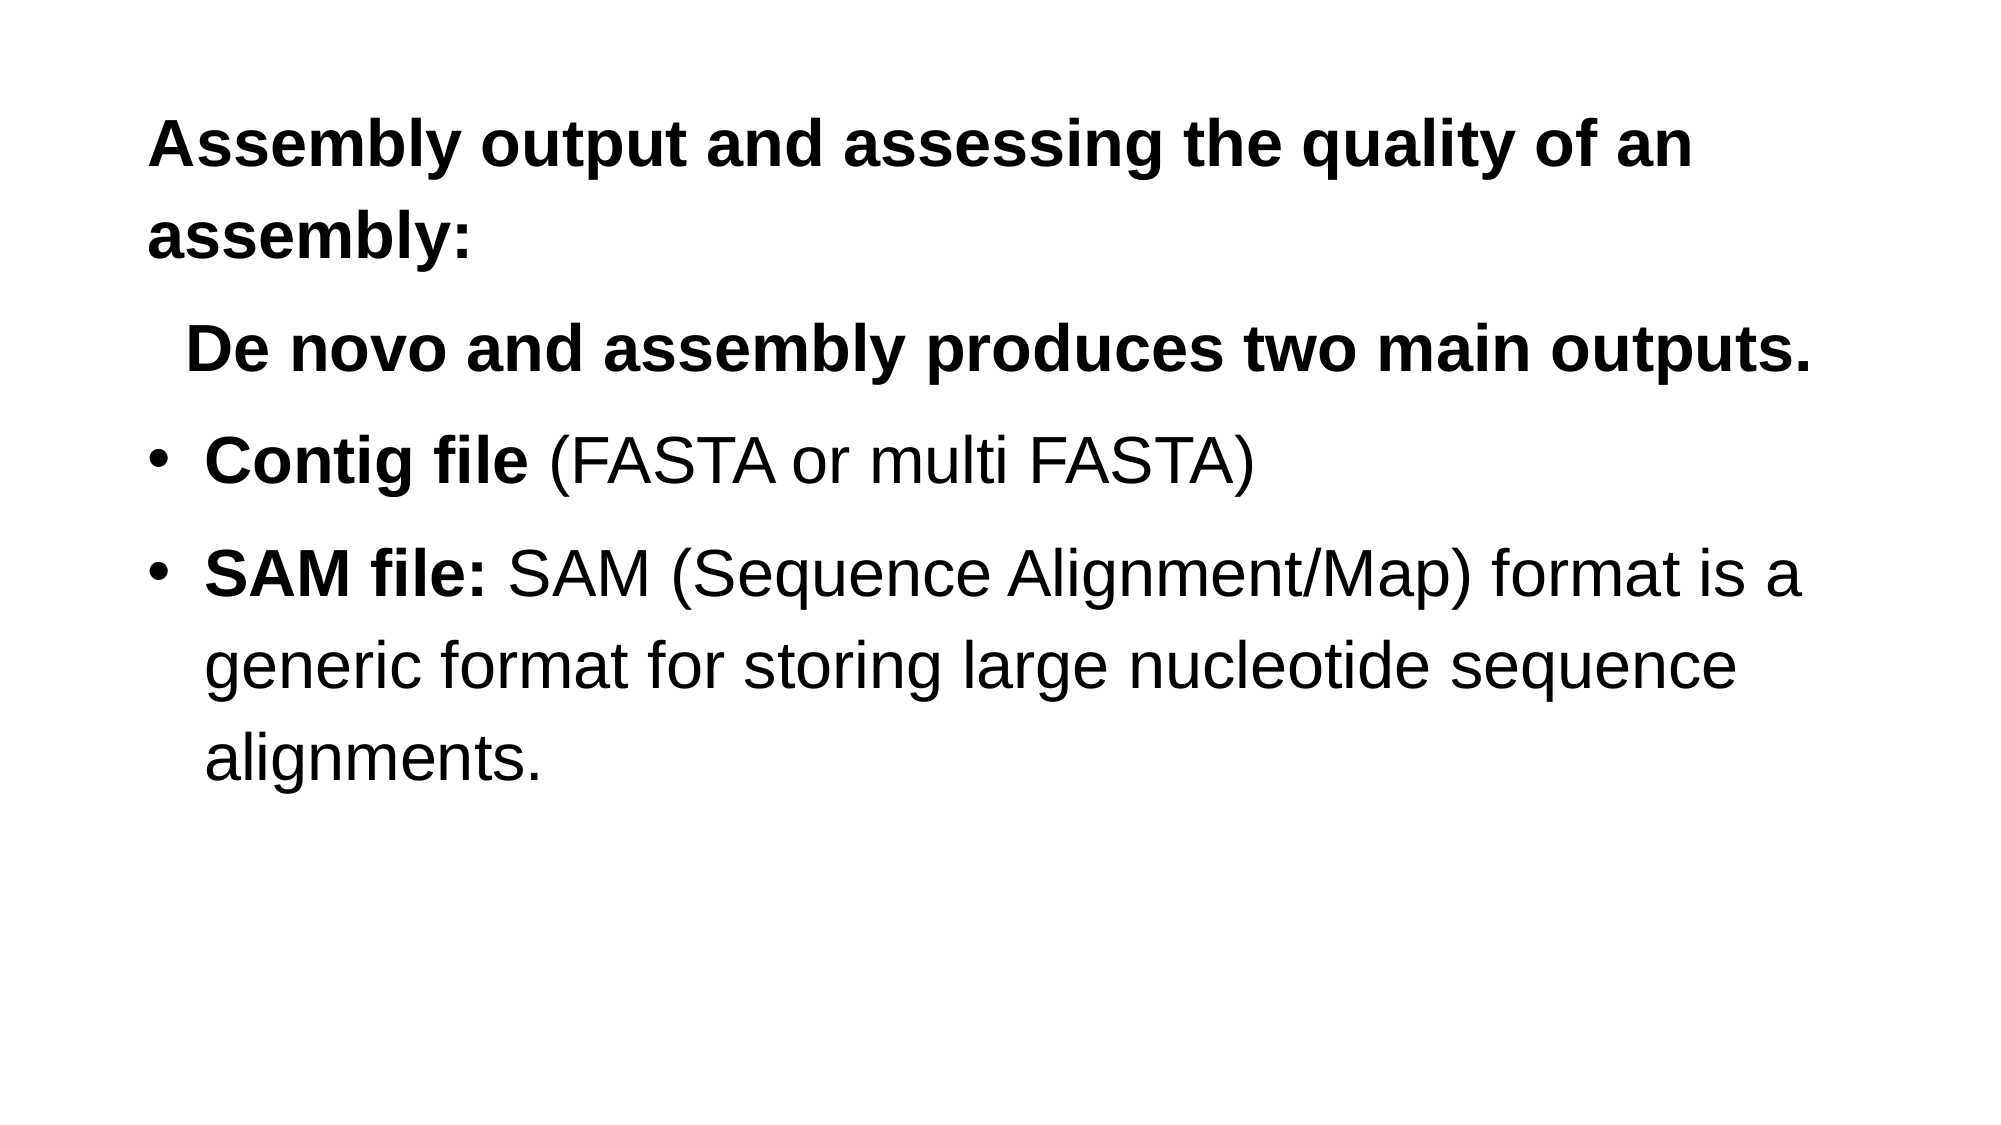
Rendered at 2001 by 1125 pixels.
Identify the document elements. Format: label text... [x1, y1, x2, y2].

text_box Assembly output and assessing the quality of an assembly: De novo and assembly produces two main outputs. Contig file (FASTA or multi FASTA) SAM file: SAM (Sequence Alignment/Map) format is a generic format for storing large nucleotide sequence alignments. [133, 80, 1868, 802]
